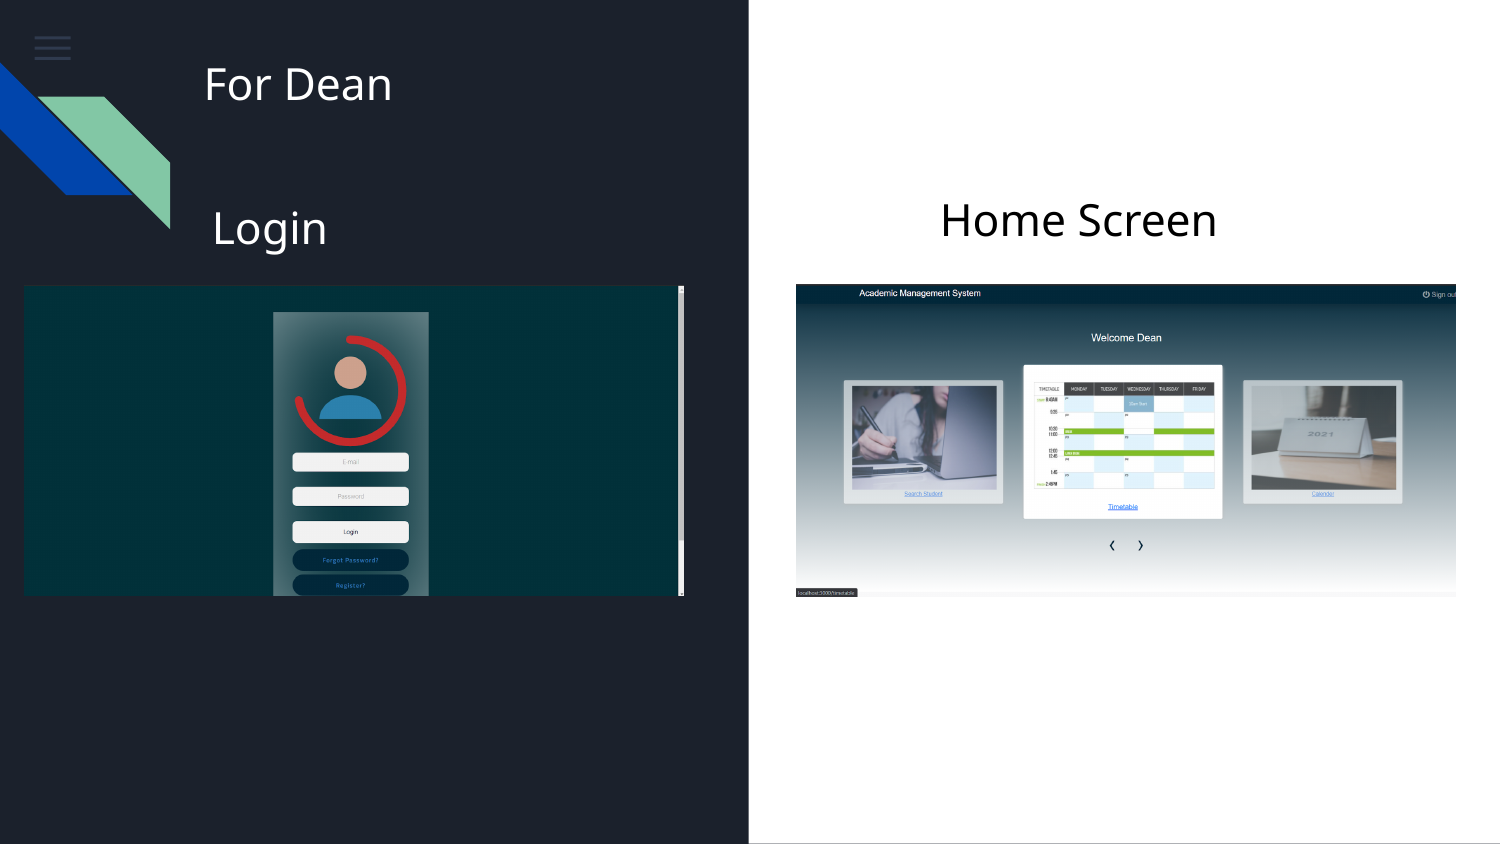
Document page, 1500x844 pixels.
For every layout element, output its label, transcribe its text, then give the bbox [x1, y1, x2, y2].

picture [796, 305, 1456, 597]
title Login [196, 184, 383, 269]
title Home Screen [924, 177, 1328, 261]
picture [860, 290, 875, 296]
picture [679, 285, 684, 596]
picture [876, 292, 887, 296]
picture [24, 285, 676, 596]
picture [1433, 292, 1445, 298]
title For Dean [188, 40, 504, 125]
picture [953, 290, 980, 297]
picture [901, 290, 944, 298]
